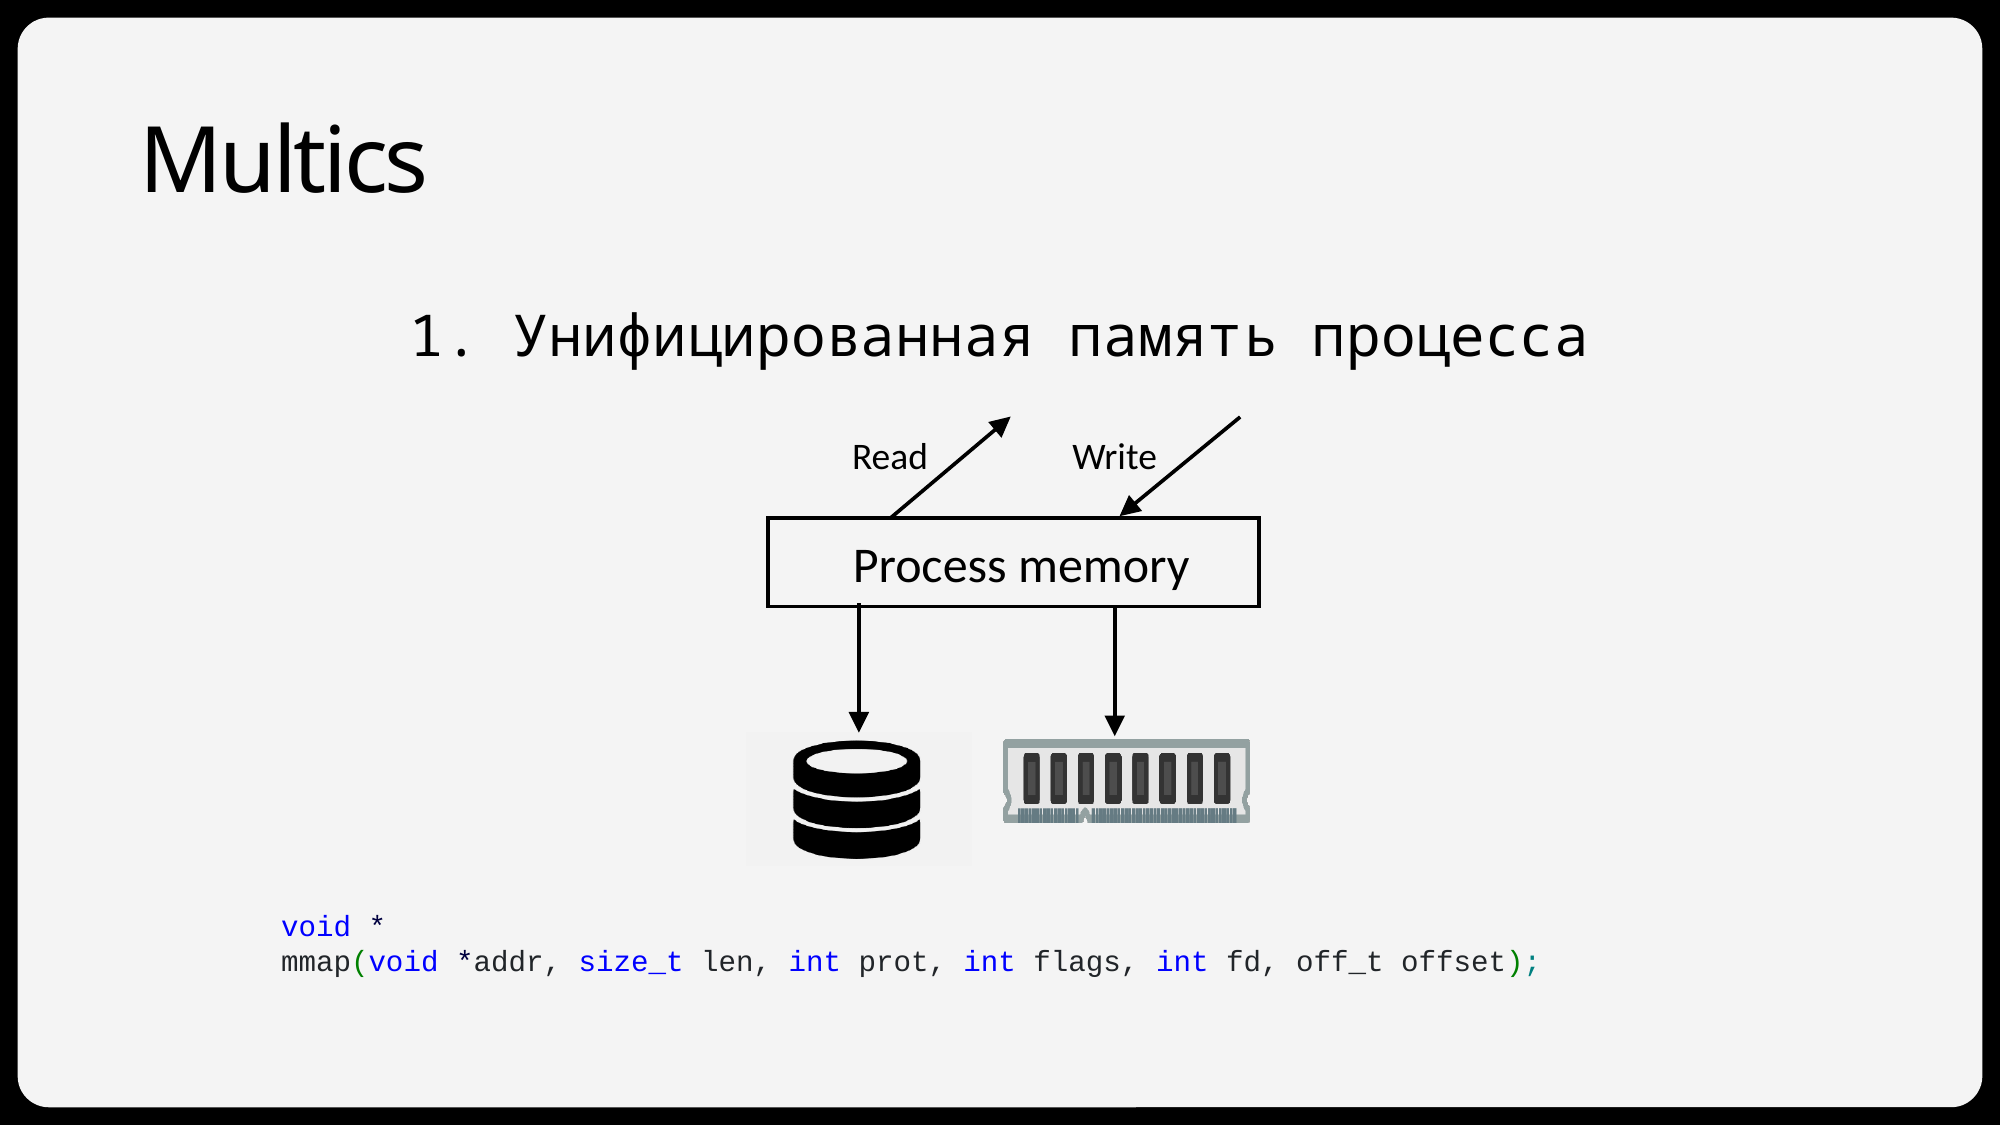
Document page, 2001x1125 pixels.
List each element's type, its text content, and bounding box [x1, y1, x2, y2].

text_box [767, 517, 1260, 608]
text_box Write [1054, 424, 1119, 484]
picture [746, 732, 972, 866]
title Multics [139, 105, 1865, 300]
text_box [890, 416, 1011, 519]
text_box Read [834, 424, 890, 485]
list 1. Унифицированная память процесса [101, 299, 1899, 377]
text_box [1119, 416, 1241, 517]
picture [1003, 739, 1250, 824]
text_box Process memory [775, 524, 1267, 600]
text_box void * mmap(void *addr, size_t len, int prot, int flags, int fd, off_t offset); [266, 907, 1677, 985]
